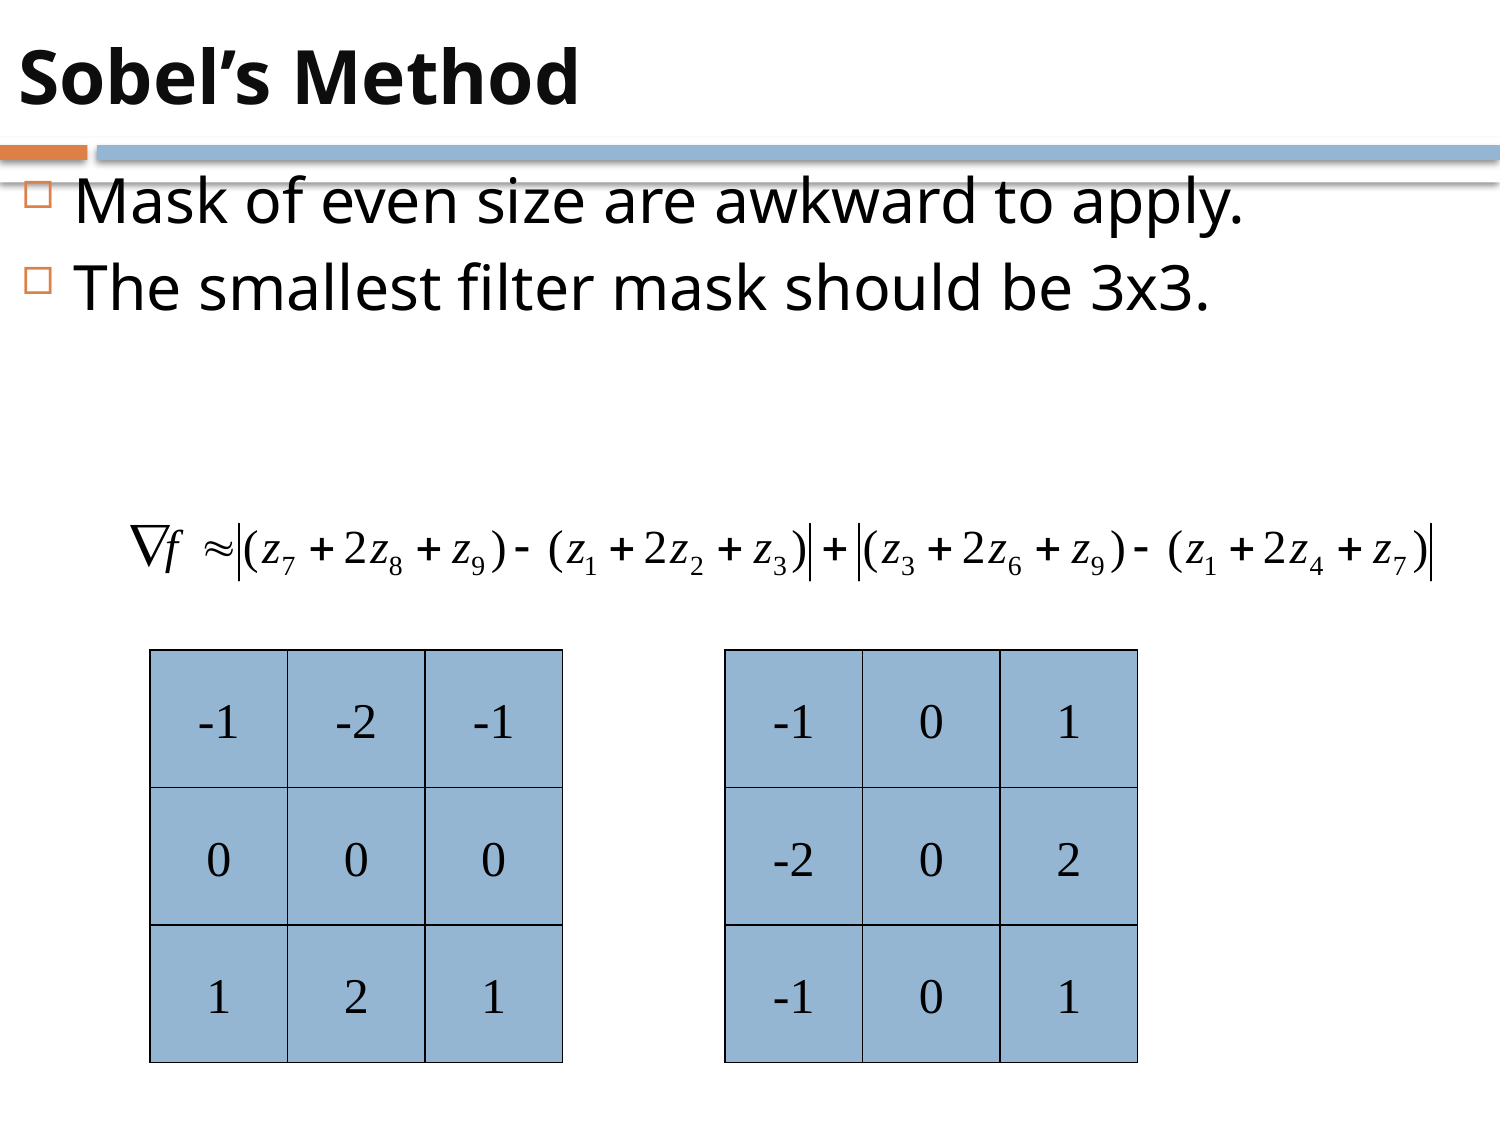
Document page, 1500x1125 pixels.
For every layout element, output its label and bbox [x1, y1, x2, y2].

list [6, 162, 1494, 1088]
text_box [149, 649, 563, 1063]
text_box [124, 512, 1444, 592]
text_box [724, 649, 1138, 1063]
title [3, 0, 1500, 150]
